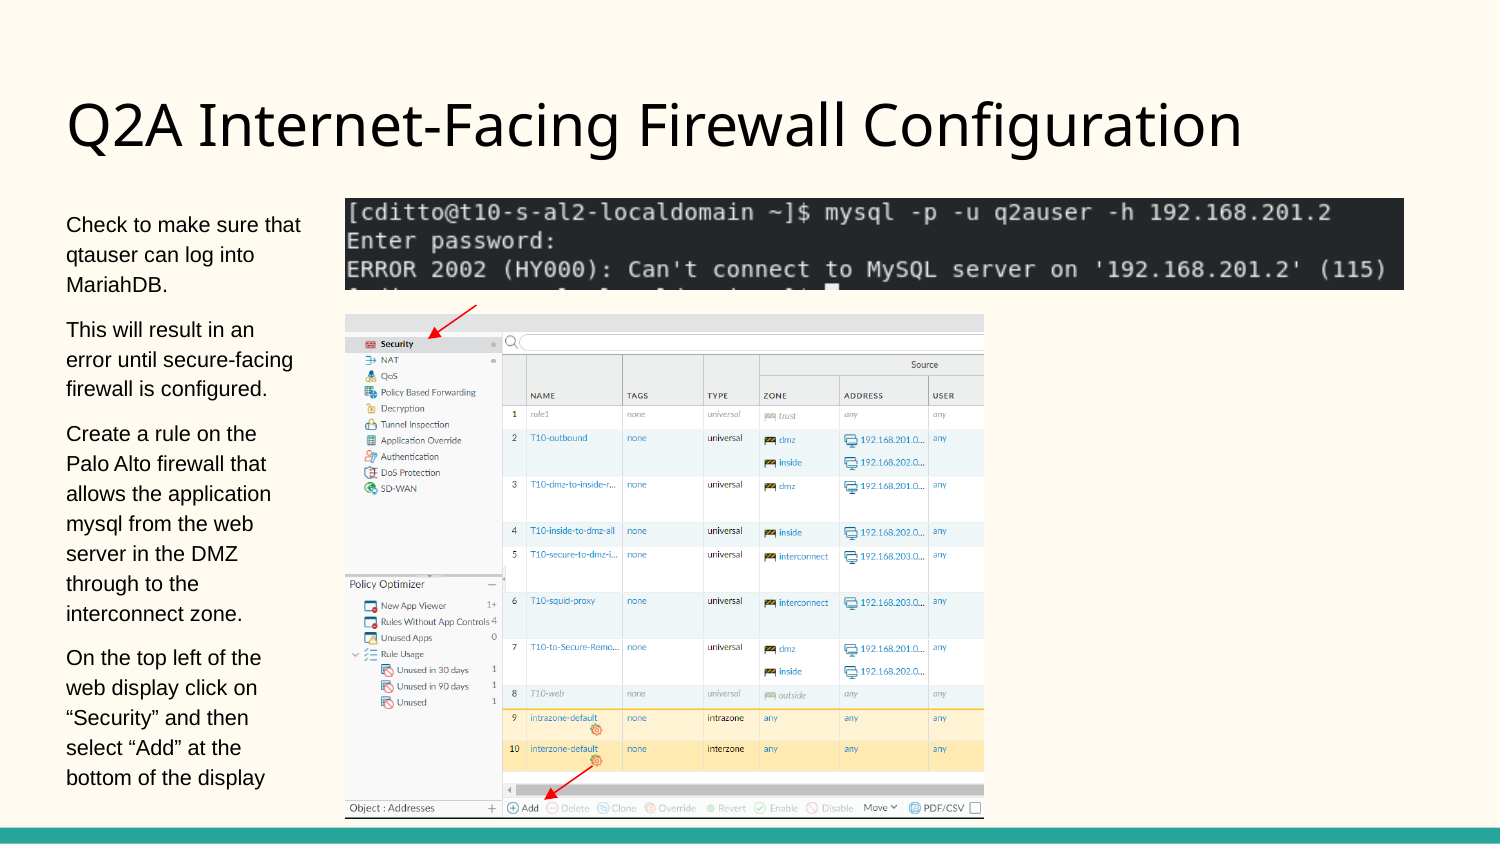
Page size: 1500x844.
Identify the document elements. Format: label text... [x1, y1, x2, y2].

picture [345, 198, 1404, 290]
title Q2A Internet-Facing Firewall Configuration [51, 72, 1449, 174]
picture [345, 313, 984, 819]
list Check to make sure that qtauser can log into MariahDB. This will result in an error until secure-facing firewall is configured. Create a rule on the Palo Alto firewall that allows the application mysql from the web server in the DMZ through to the interconnect zone. On the top left of the web display click on “Security” and then select “Add” at the bottom of the display [51, 192, 321, 807]
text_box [427, 304, 477, 340]
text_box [543, 765, 593, 801]
